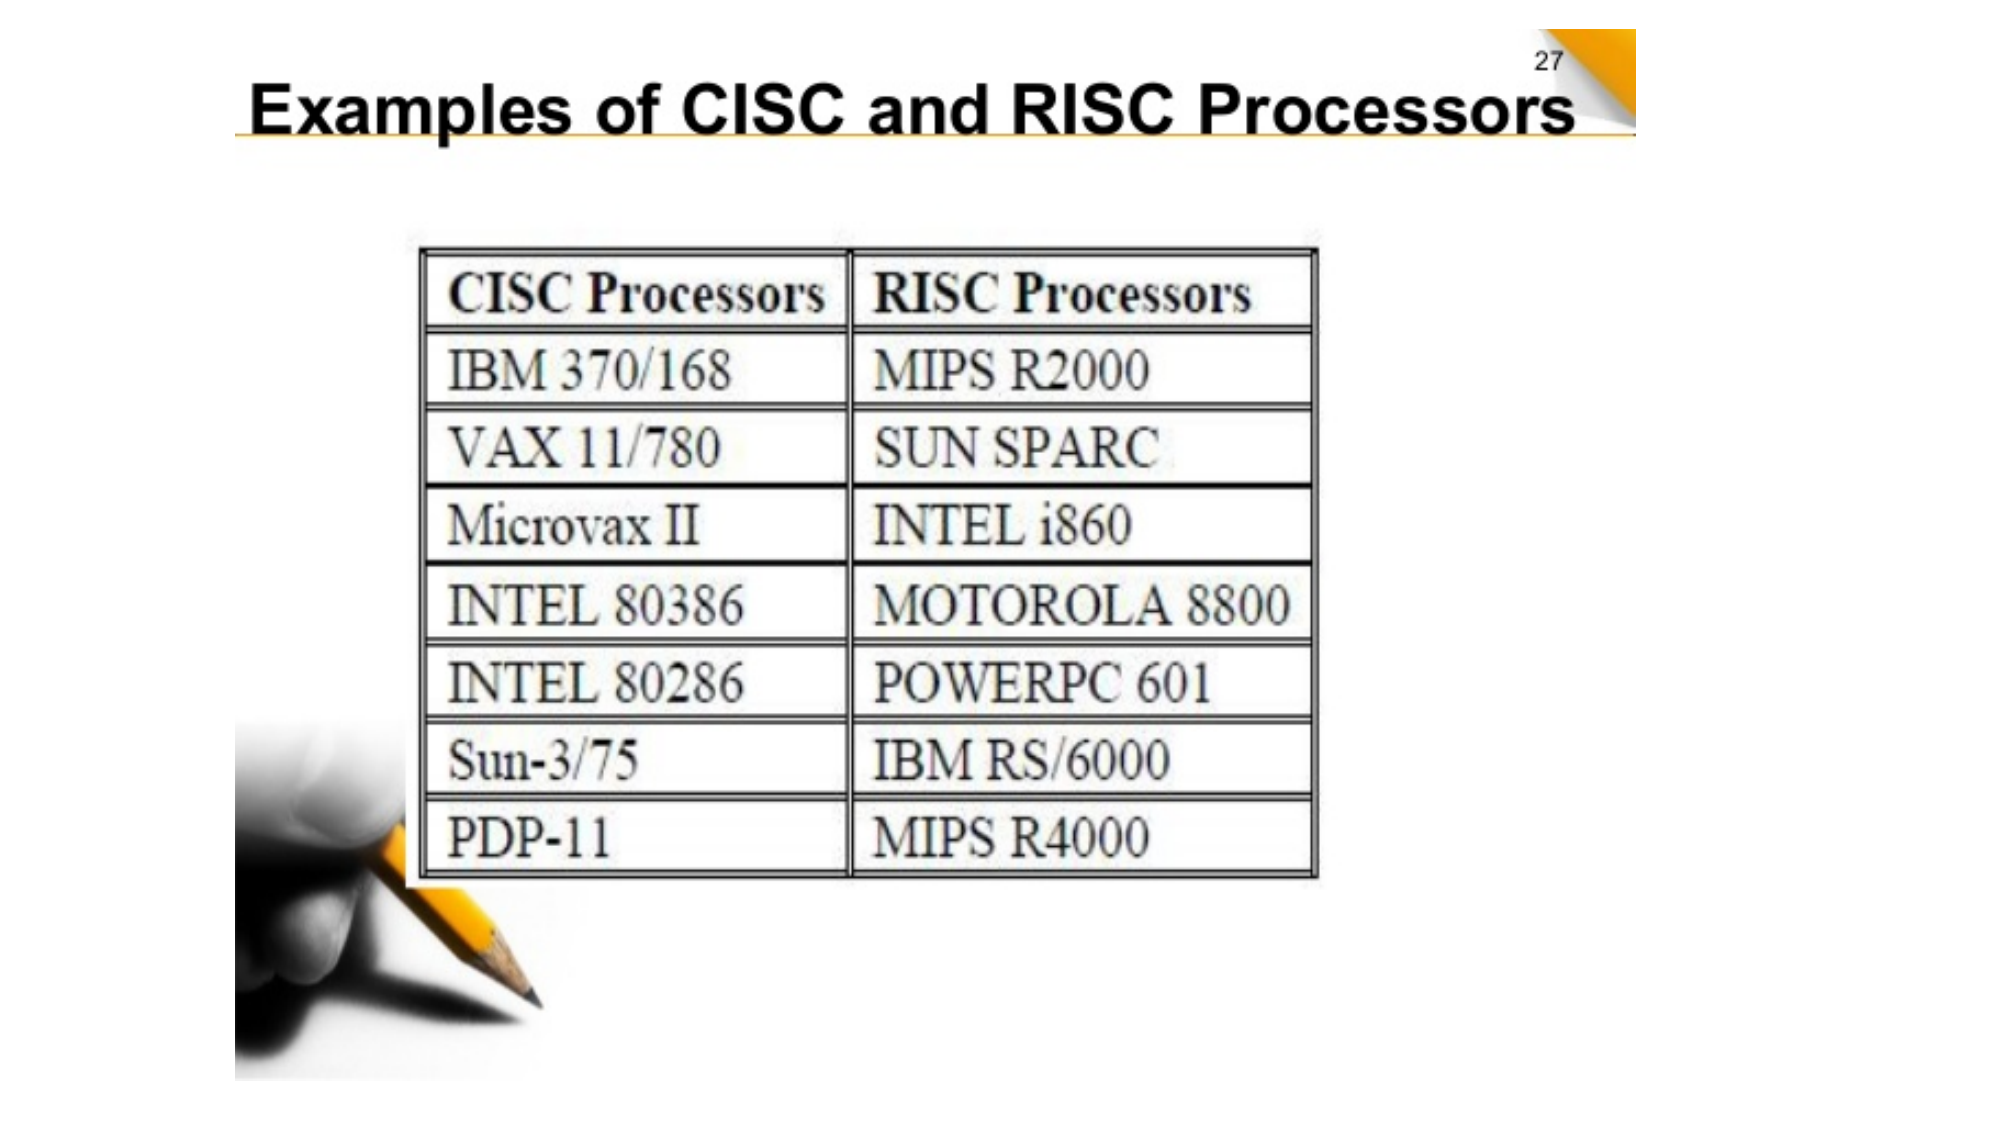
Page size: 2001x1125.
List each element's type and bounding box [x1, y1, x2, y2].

picture [235, 29, 1636, 1081]
